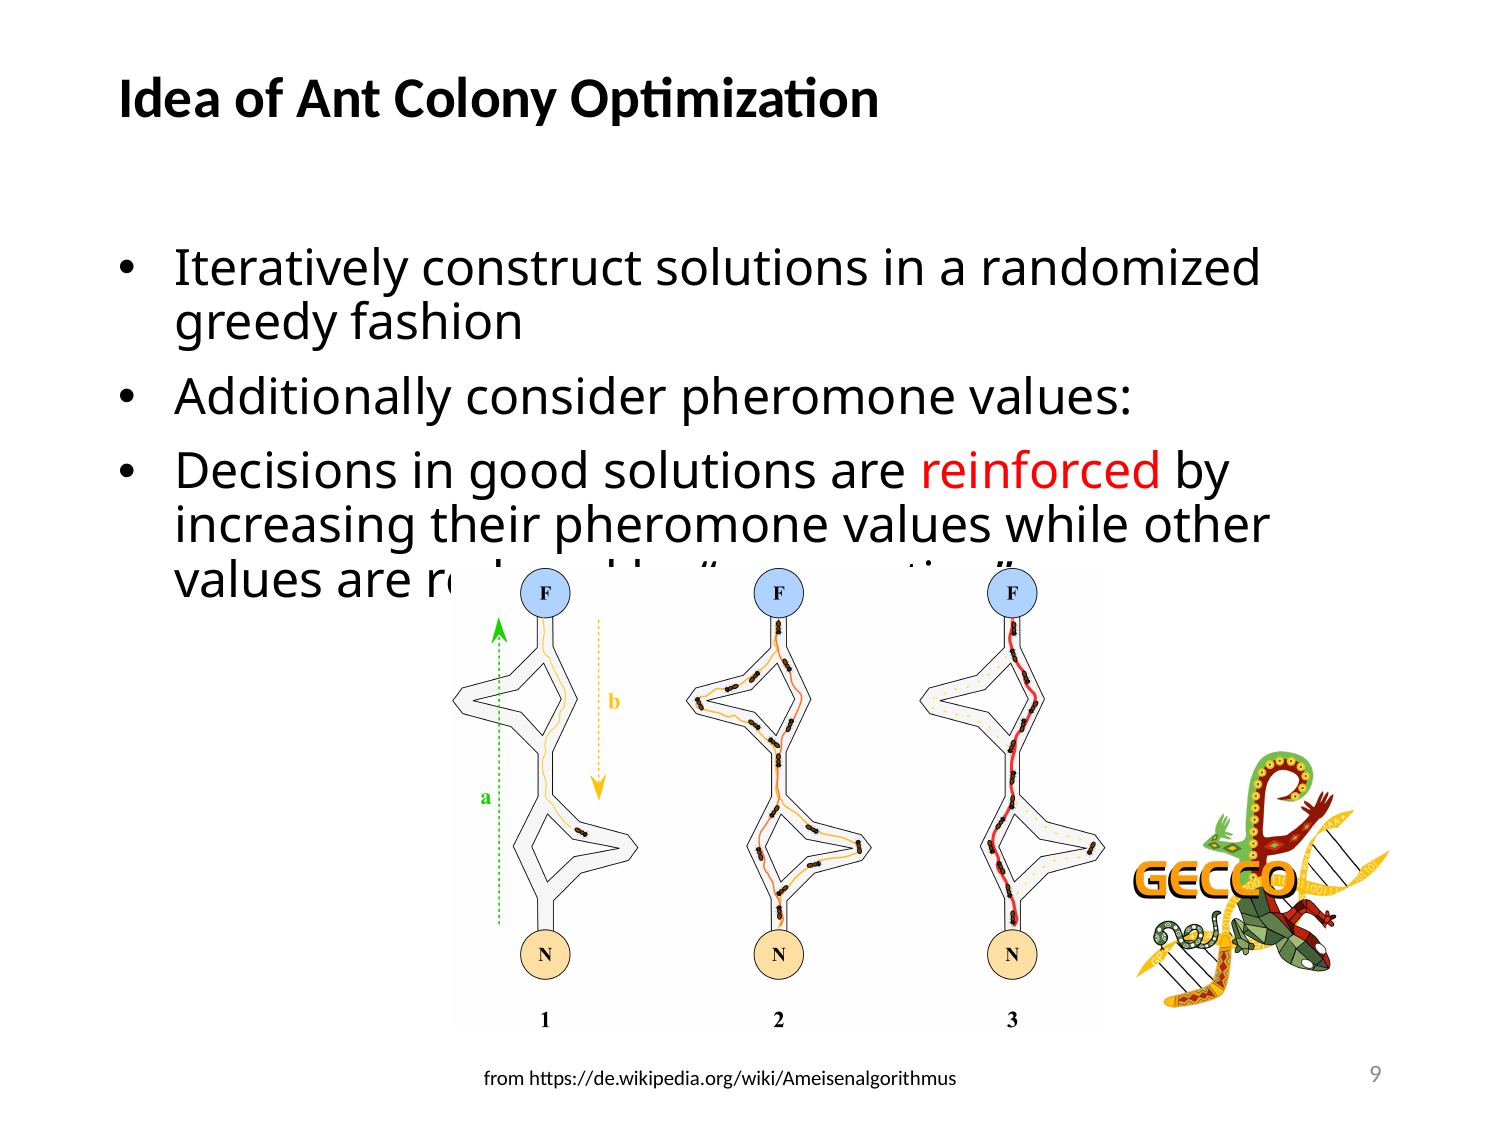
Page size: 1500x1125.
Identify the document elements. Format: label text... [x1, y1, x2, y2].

slide_number 9 [1059, 1042, 1397, 1103]
list Iteratively construct solutions in a randomized greedy fashion Additionally consider pheromone values: Decisions in good solutions are reinforced by increasing their pheromone values while other values are reduced by “evaporation” [103, 234, 1397, 1043]
text_box from https://de.wikipedia.org/wiki/Ameisenalgorithmus [469, 1057, 1089, 1098]
picture [451, 567, 1106, 1028]
title Idea of Ant Colony Optimization [103, 59, 1397, 207]
